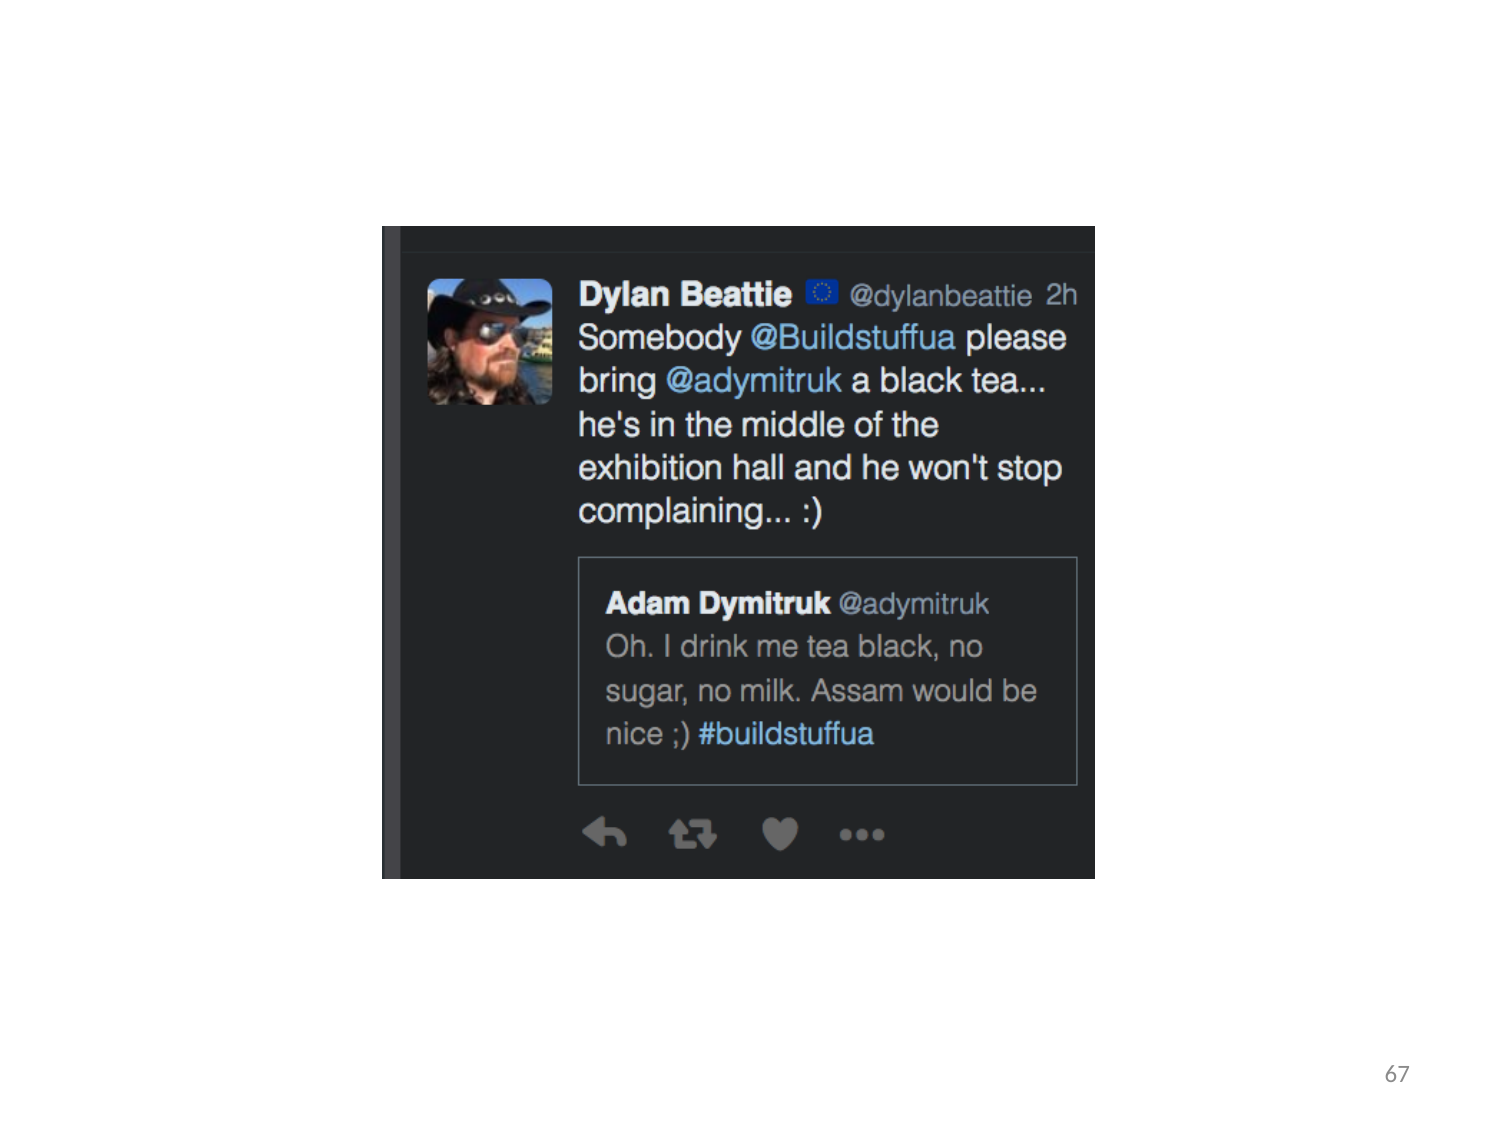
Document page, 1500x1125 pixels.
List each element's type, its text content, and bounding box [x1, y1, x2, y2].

slide_number 67 [1074, 1042, 1425, 1103]
picture [382, 226, 1096, 880]
